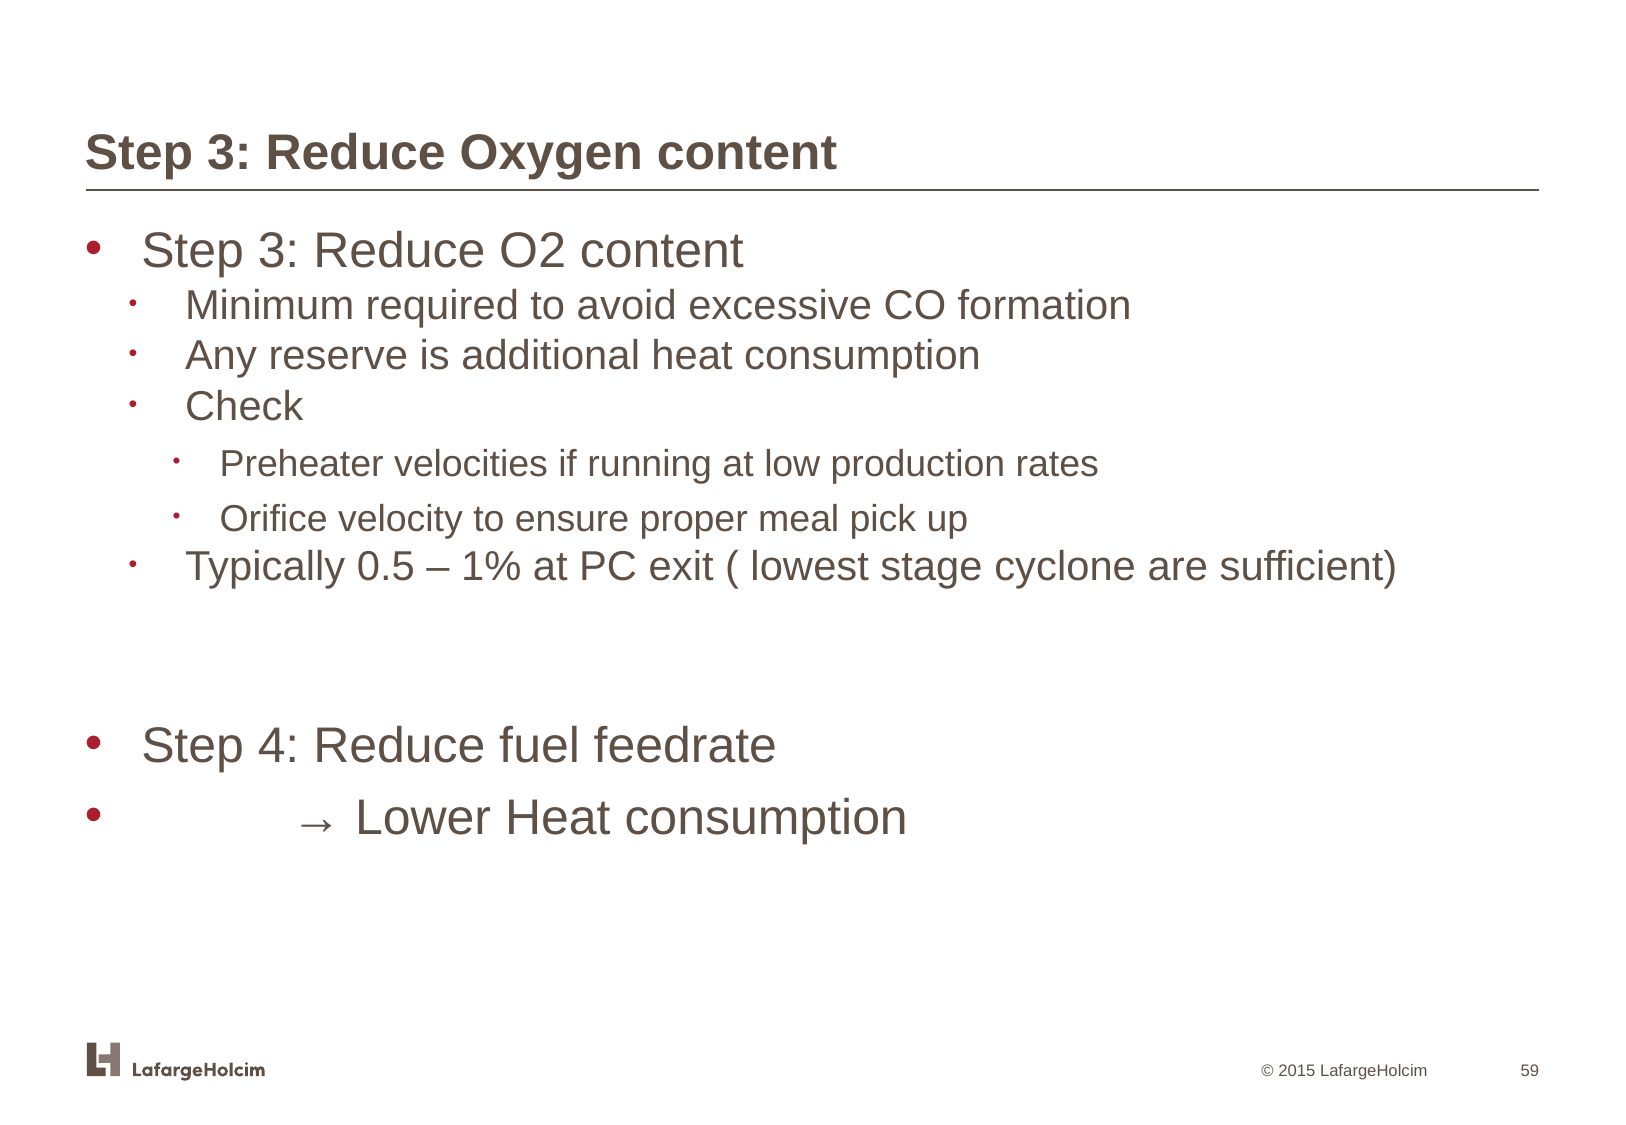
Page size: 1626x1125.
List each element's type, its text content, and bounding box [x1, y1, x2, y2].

text_box Step 3: Reduce O2 content Minimum required to avoid excessive CO formation Any reserve is additional heat consumption Check Preheater velocities if running at low production rates Orifice velocity to ensure proper meal pick up Typically 0.5 – 1% at PC exit ( lowest stage cyclone are sufficient) Step 4: Reduce fuel feedrate → Lower Heat consumption [84, 217, 1526, 1056]
text_box Step 3: Reduce Oxygen content [84, 51, 1525, 182]
text_box 59 [1467, 1052, 1539, 1080]
